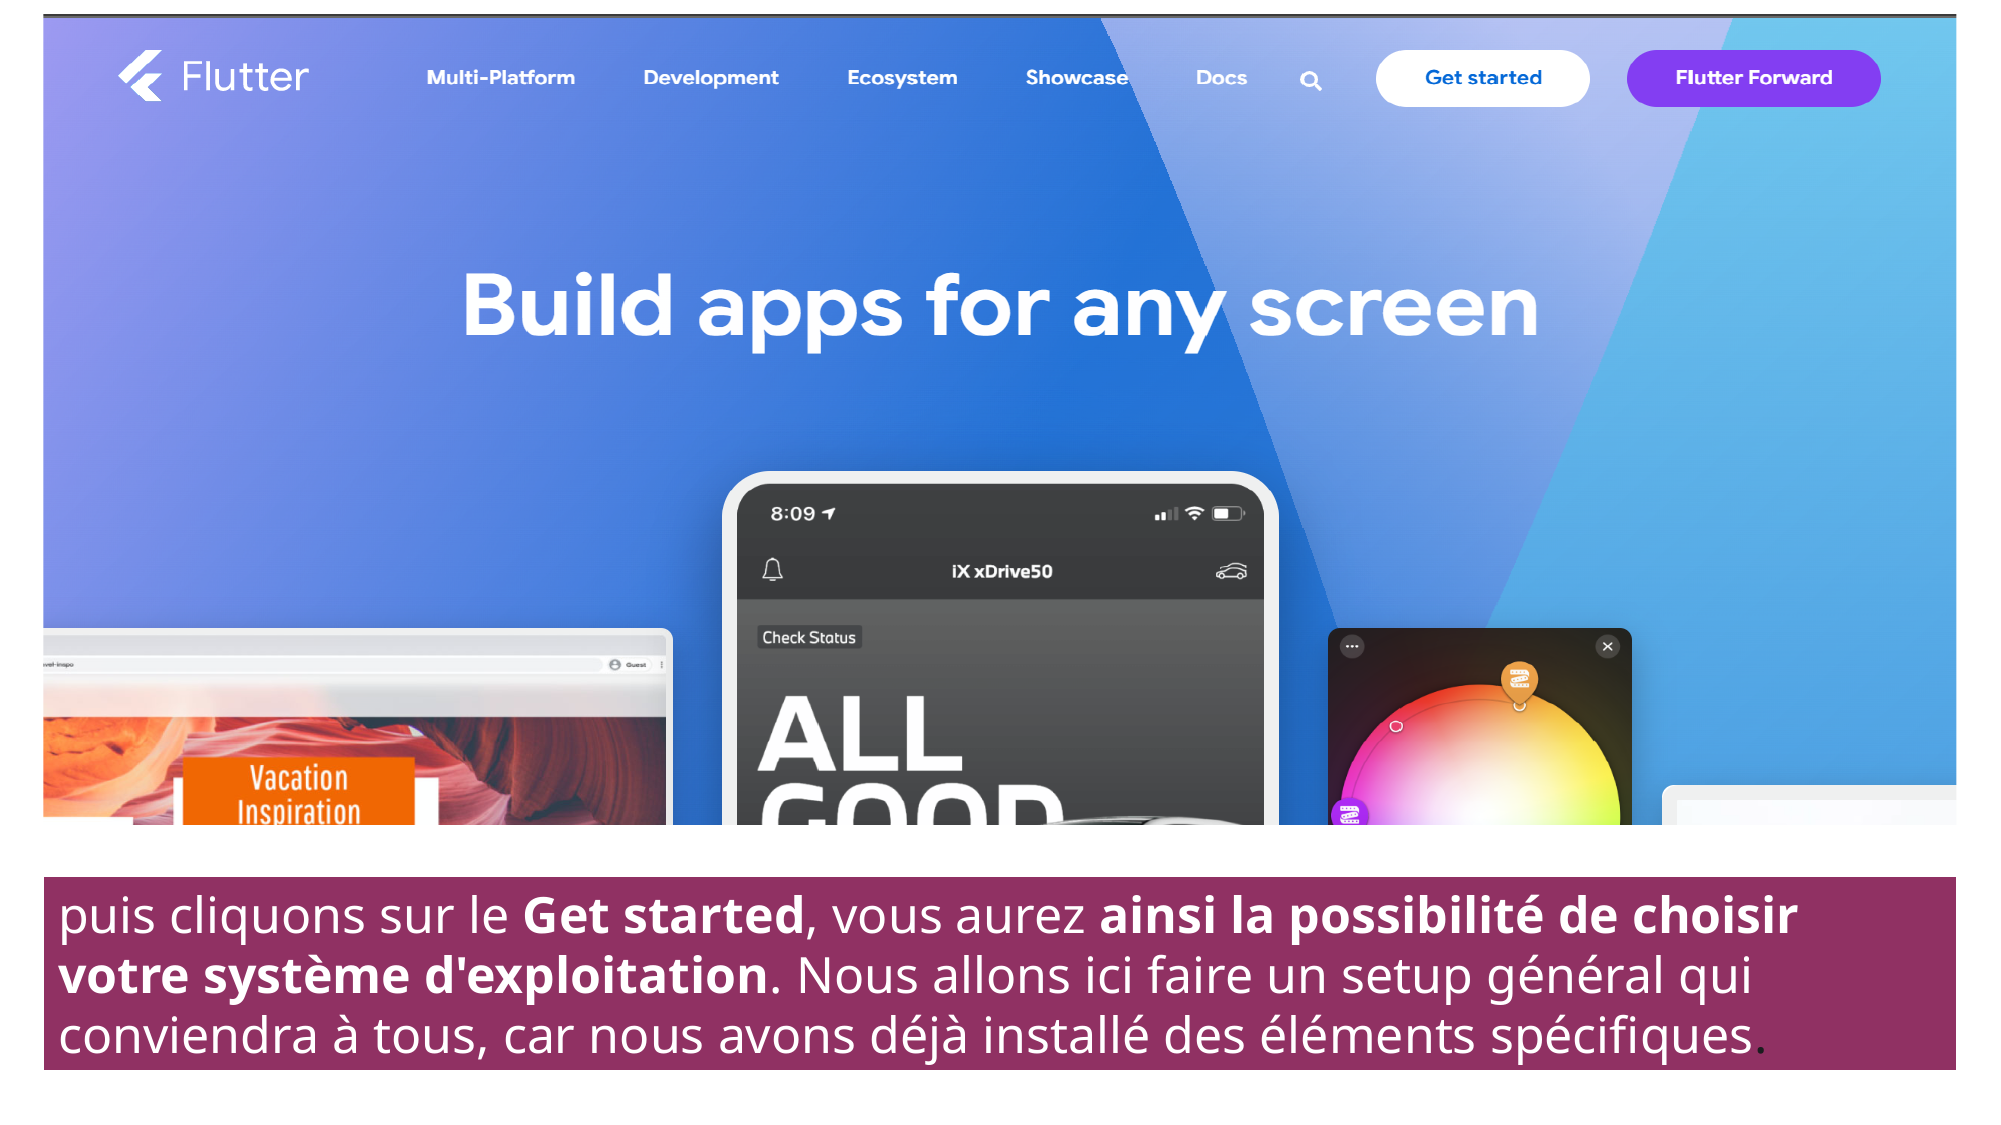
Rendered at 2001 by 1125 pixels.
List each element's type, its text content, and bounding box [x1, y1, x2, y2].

text_box puis cliquons sur le Get started, vous aurez ainsi la possibilité de choisir votre système d'exploitation. Nous allons ici faire un setup général qui conviendra à tous, car nous avons déjà installé des éléments spécifiques. [43, 876, 1957, 1071]
picture [42, 14, 1957, 826]
